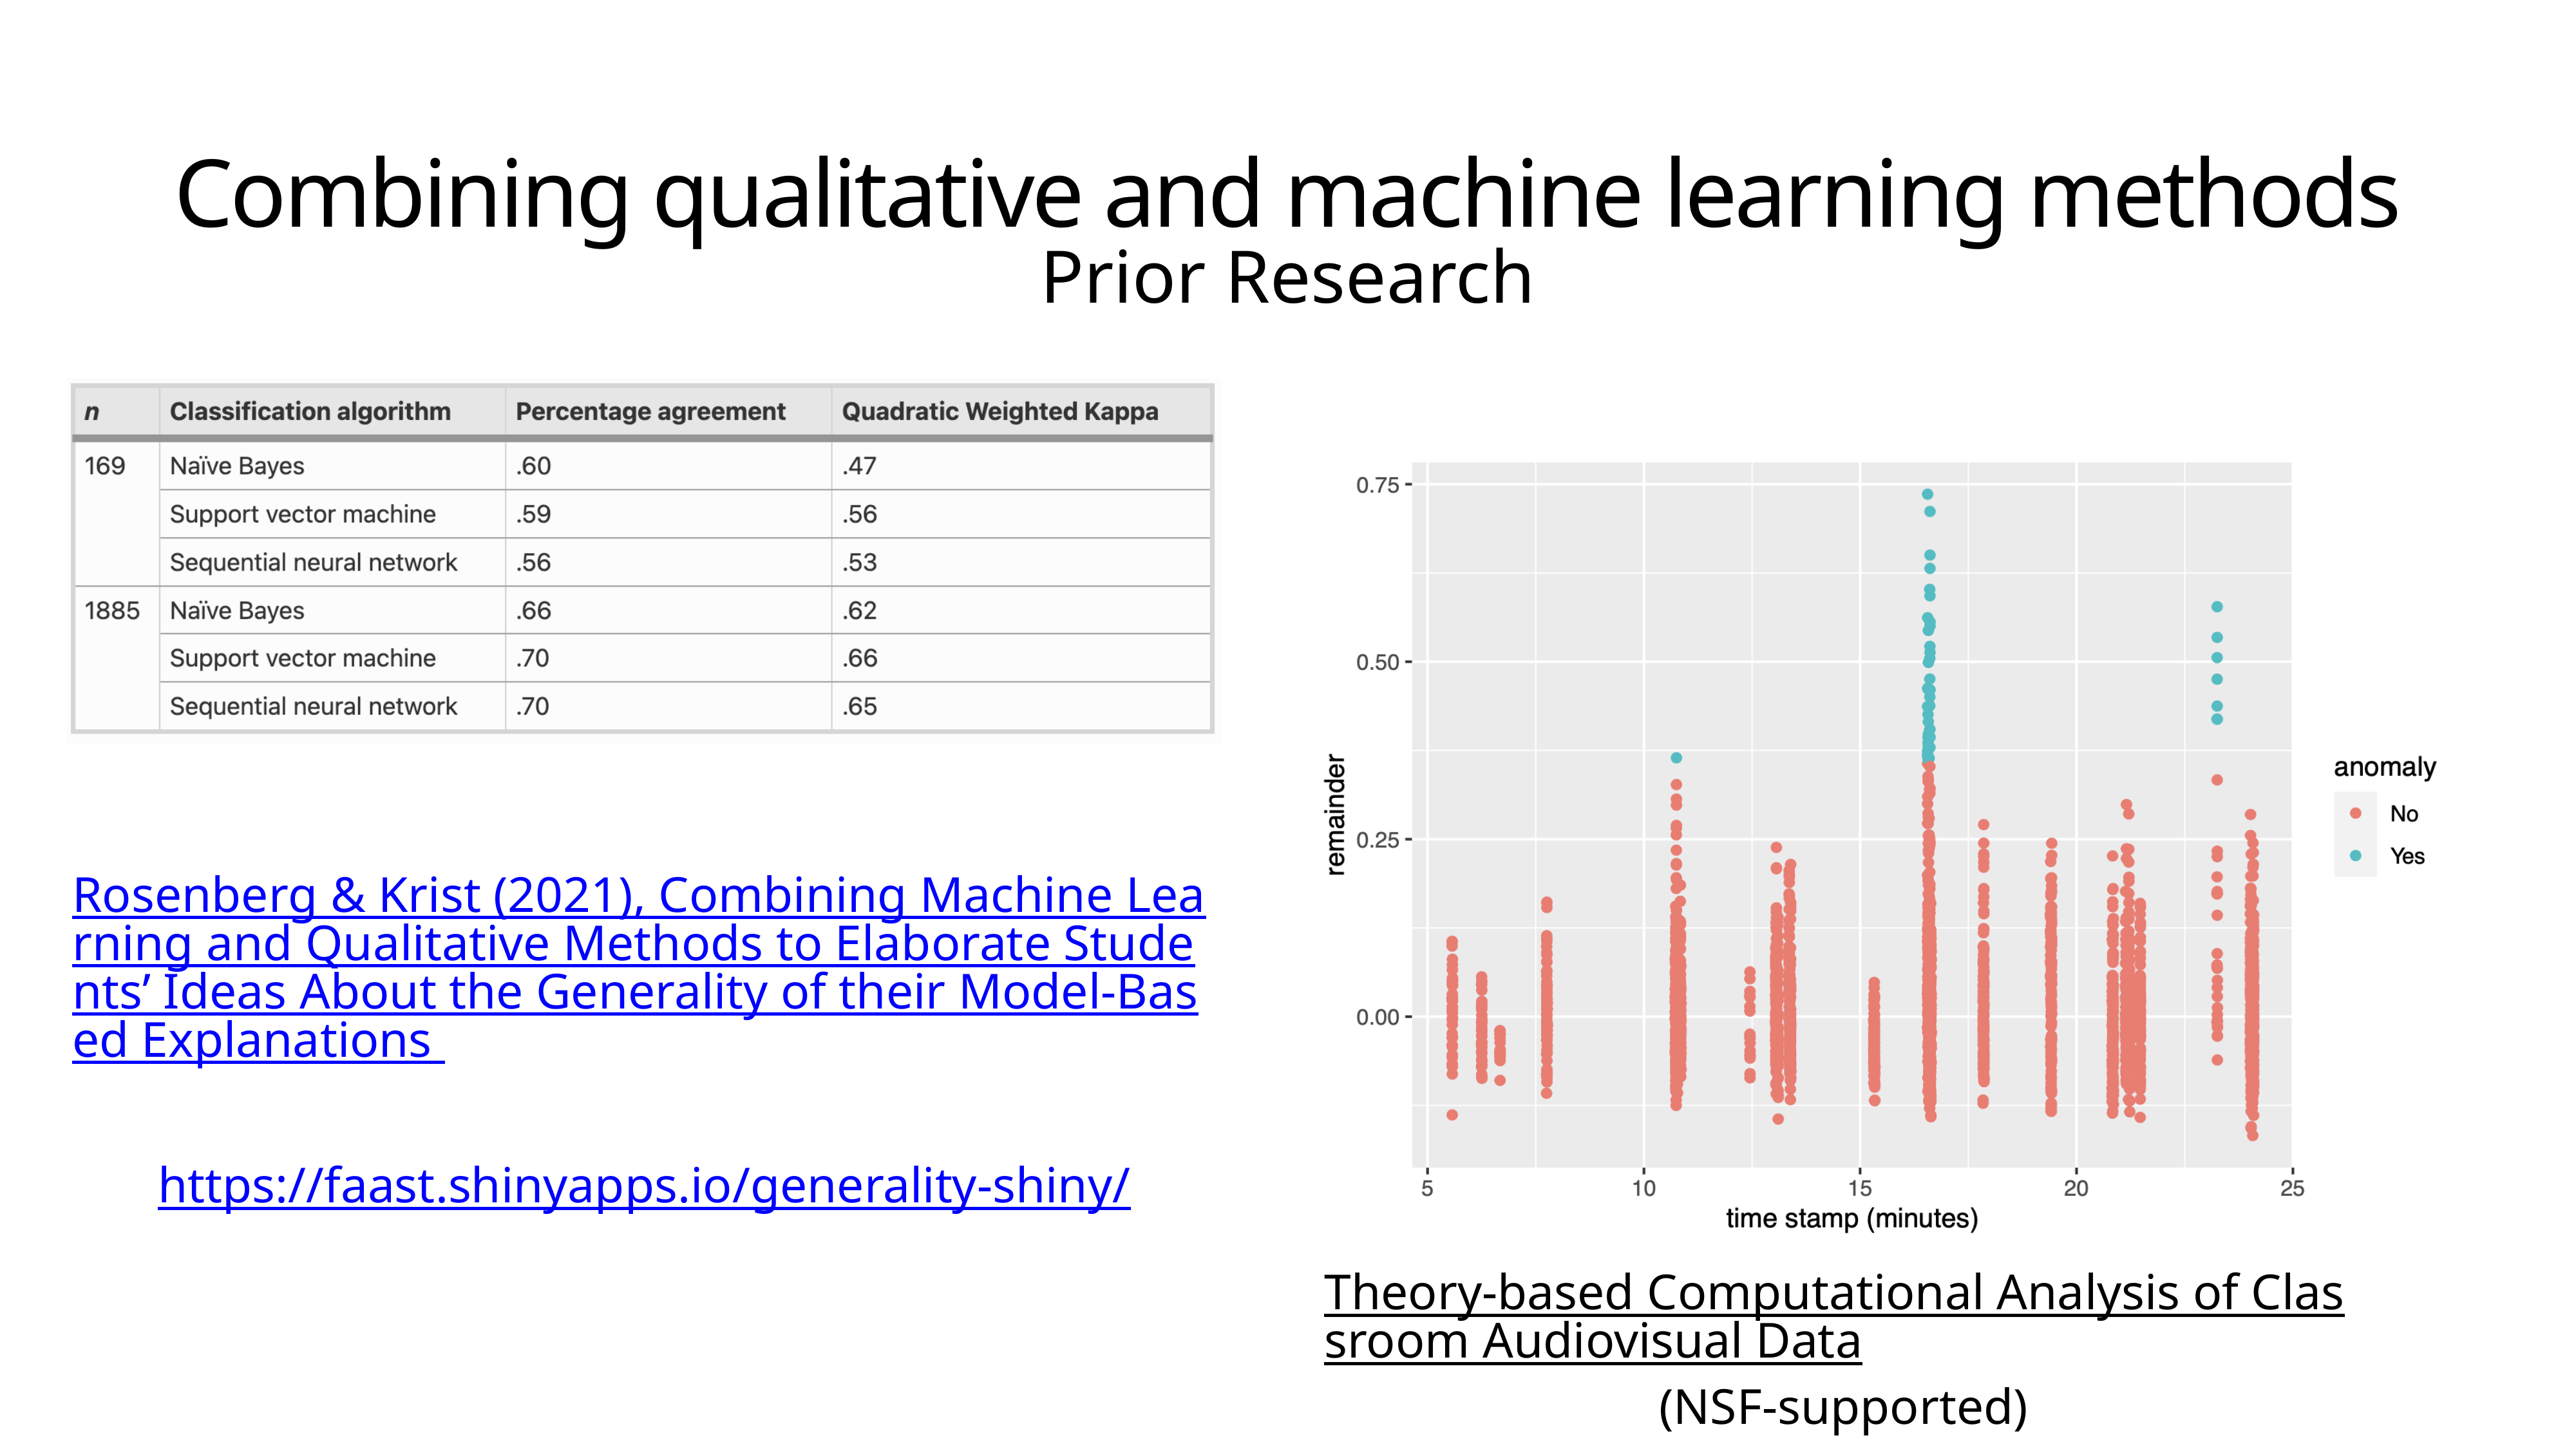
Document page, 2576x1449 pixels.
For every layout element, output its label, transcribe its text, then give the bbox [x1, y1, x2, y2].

title Combining qualitative and machine learning methods [133, 85, 2443, 225]
picture [66, 379, 1222, 744]
text_box Rosenberg & Krist (2021), Combining Machine Learning and Qualitative Methods to Elaborate Students’ Ideas About the Generality of their Model-Based Explanations [66, 858, 1222, 935]
text_box Theory-based Computational Analysis of Classroom Audiovisual Data (NSF-supported) [1319, 1256, 2356, 1391]
picture [1302, 412, 2458, 1247]
text_box https://faast.shinyapps.io/generality-shiny/ [152, 1149, 1137, 1226]
list Prior Research [133, 225, 2443, 334]
